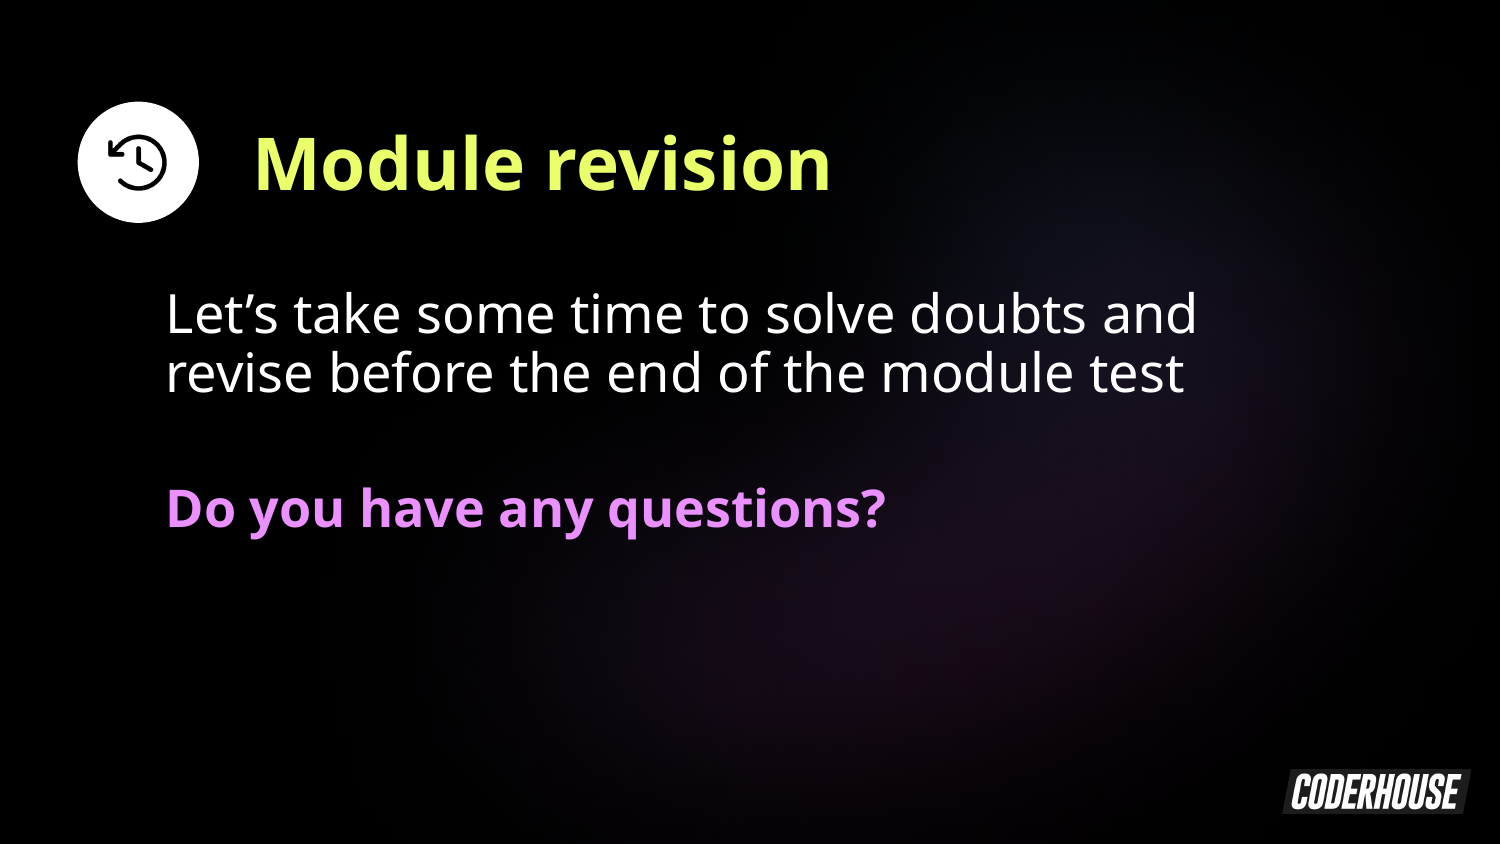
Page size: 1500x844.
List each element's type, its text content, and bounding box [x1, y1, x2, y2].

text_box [77, 101, 200, 224]
picture [0, 0, 1500, 844]
text_box Let’s take some time to solve doubts and revise before the end of the module test Do you have any questions? [150, 272, 1327, 554]
text_box Module revision [237, 112, 1414, 222]
